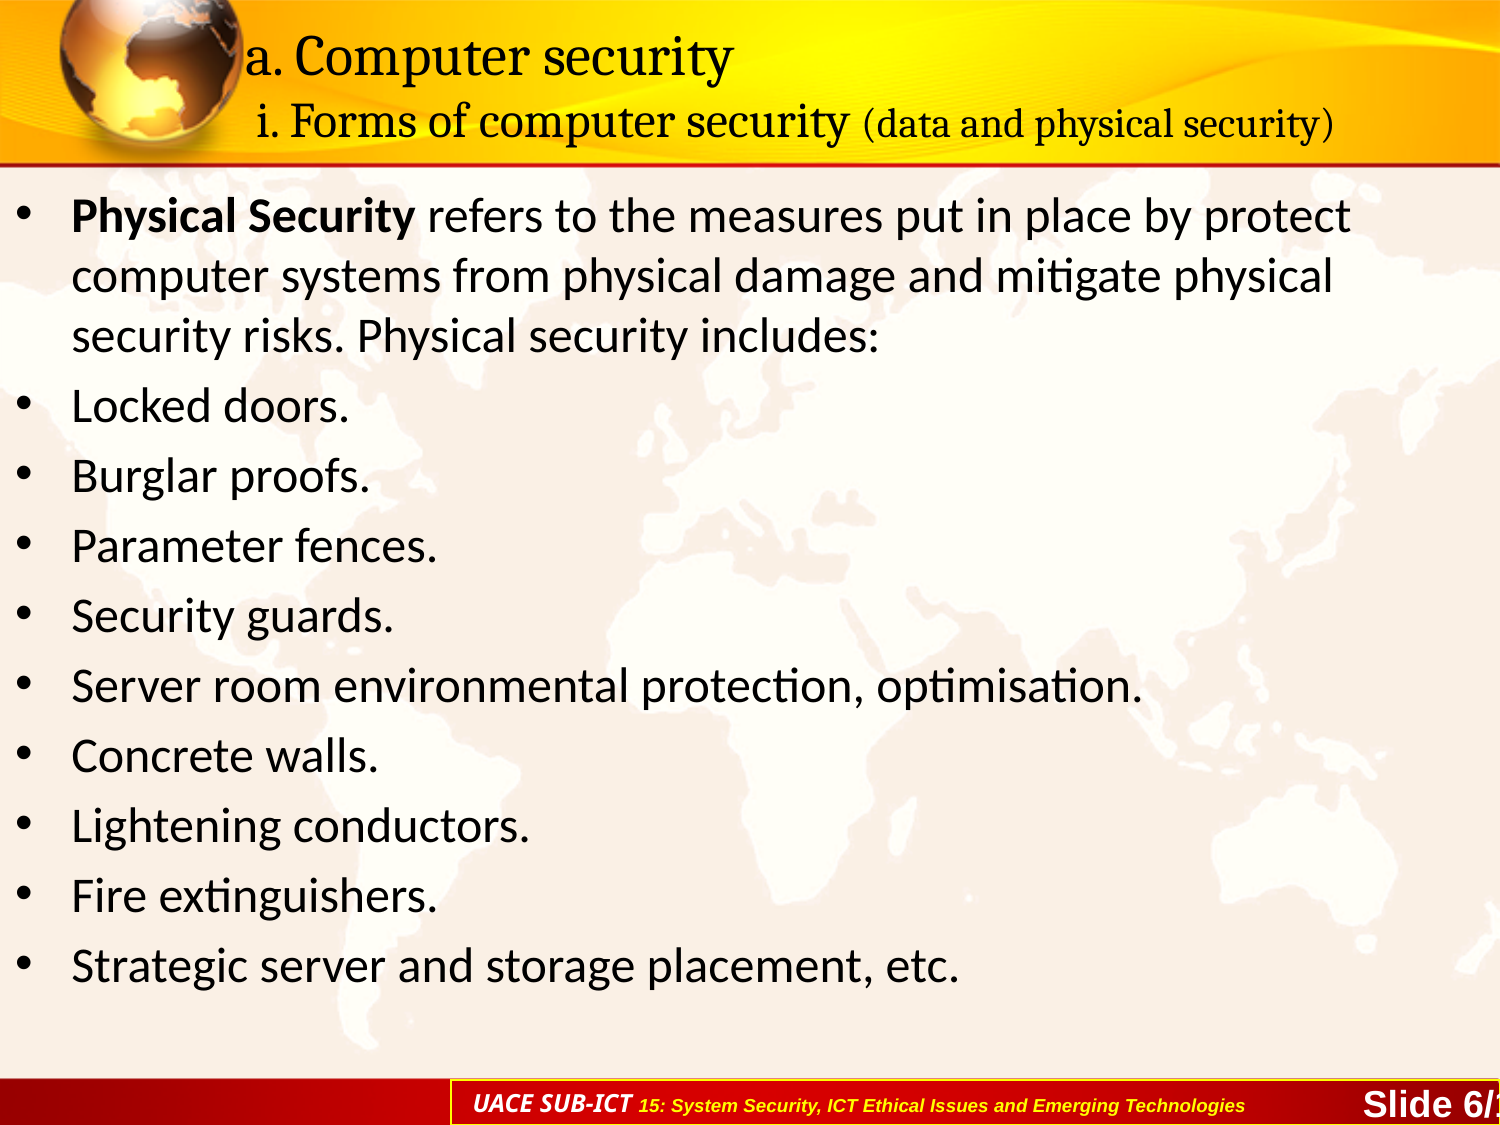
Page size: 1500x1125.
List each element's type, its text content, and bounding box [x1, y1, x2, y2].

picture [452, 1081, 1499, 1124]
title a. Computer security i. Forms of computer security (data and physical security) [229, 0, 1500, 165]
picture [0, 0, 1500, 174]
picture [0, 1059, 1500, 1125]
list Physical Security refers to the measures put in place by protect computer systems from physical damage and mitigate physical security risks. Physical security includes: Locked doors. Burglar proofs. Parameter fences. Security guards. Server room environmental protection, optimisation. Concrete walls. Lightening conductors. Fire extinguishers. Strategic server and storage placement, etc. [0, 174, 1500, 1059]
